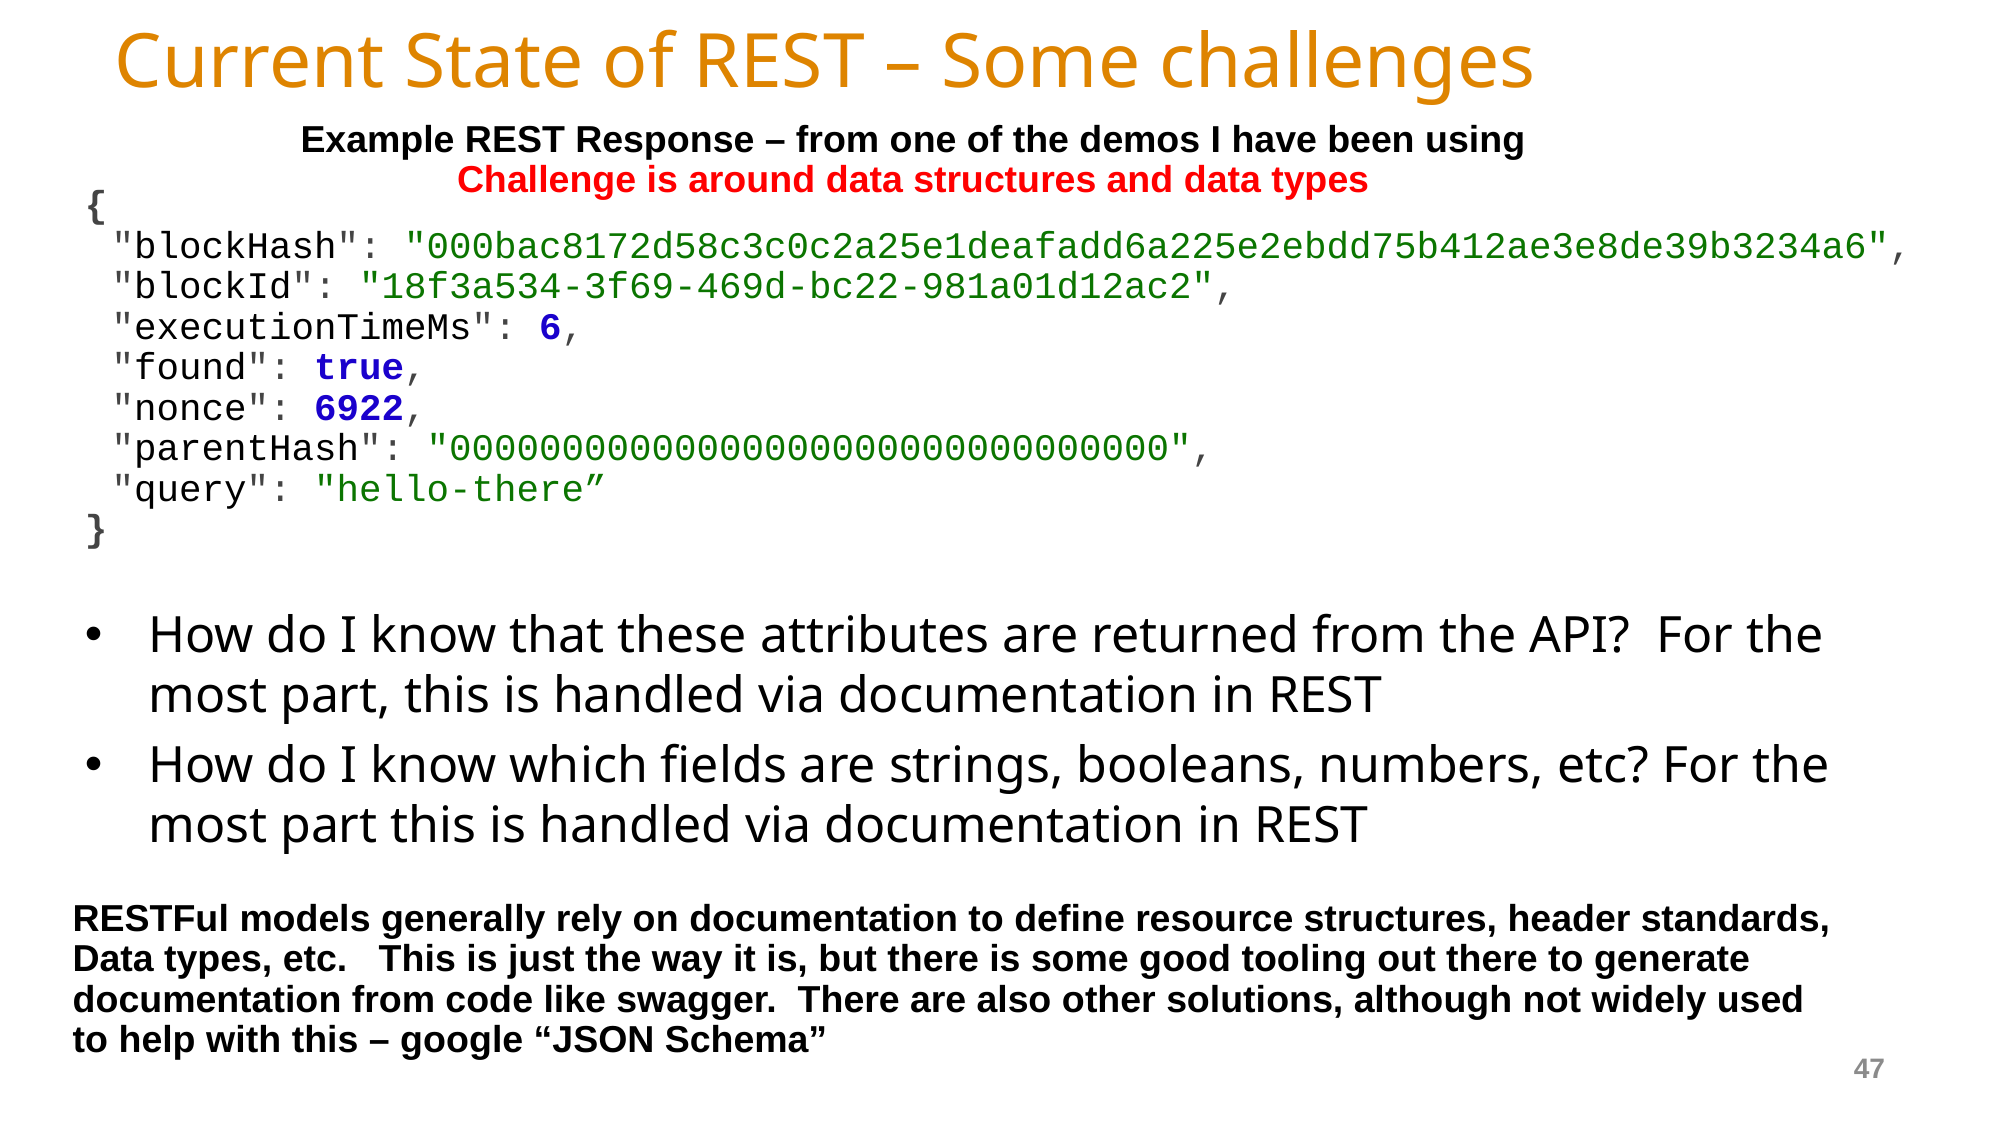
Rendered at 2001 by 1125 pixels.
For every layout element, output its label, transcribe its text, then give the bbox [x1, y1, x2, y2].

text_box How do I know that these attributes are returned from the API? For the most part, this is handled via documentation in REST How do I know which fields are strings, booleans, numbers, etc? For the most part this is handled via documentation in REST [70, 595, 1860, 1013]
text_box { "blockHash": "000bac8172d58c3c0c2a25e1deafadd6a225e2ebdd75b412ae3e8de39b3234a6", "blockId": "18f3a534-3f69-469d-bc22-981a01d12ac2", "executionTimeMs": 6, "found": true, "nonce": 6922, "parentHash": "00000000000000000000000000000000", "query": "hello-there” } [70, 178, 1930, 557]
text_box RESTFul models generally rely on documentation to define resource structures, header standards, Data types, etc. This is just the way it is, but there is some good tooling out there to generate documentation from code like swagger. There are also other solutions, although not widely used to help with this – google “JSON Schema” [57, 891, 1847, 1069]
slide_number 47 [1433, 1039, 1900, 1100]
title Current State of REST – Some challenges [99, 45, 1900, 160]
text_box Example REST Response – from one of the demos I have been using Challenge is around data structures and data types [285, 112, 1542, 209]
